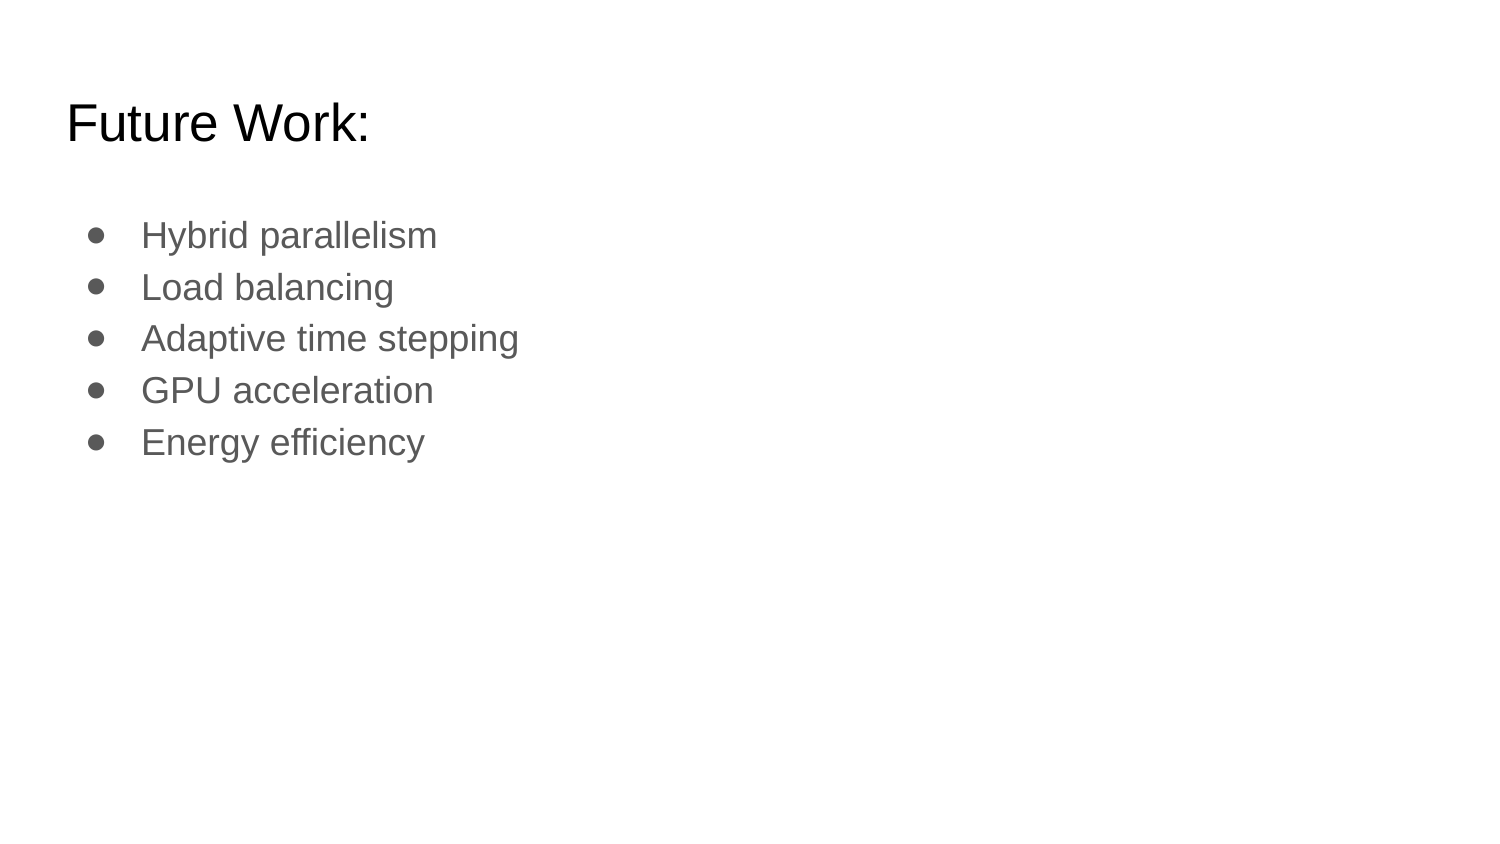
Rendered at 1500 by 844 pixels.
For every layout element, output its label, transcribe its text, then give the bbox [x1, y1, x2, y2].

title Future Work: [51, 72, 1449, 167]
list Hybrid parallelism Load balancing Adaptive time stepping GPU acceleration Energy efficiency [51, 189, 1449, 750]
